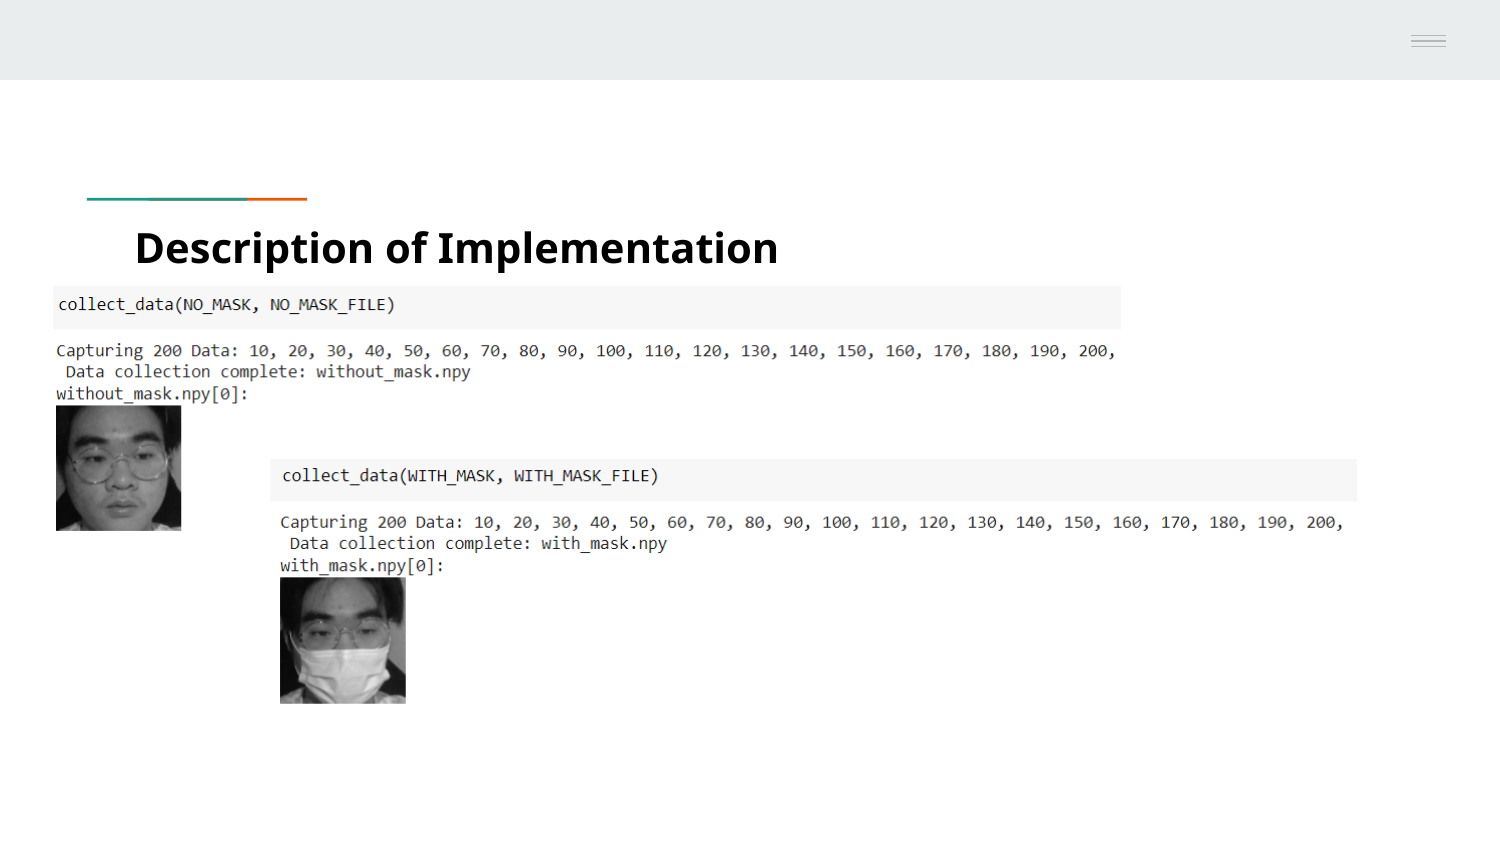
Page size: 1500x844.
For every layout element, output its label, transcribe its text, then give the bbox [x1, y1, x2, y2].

picture [53, 285, 1357, 726]
title Description of Implementation [119, 199, 1381, 287]
